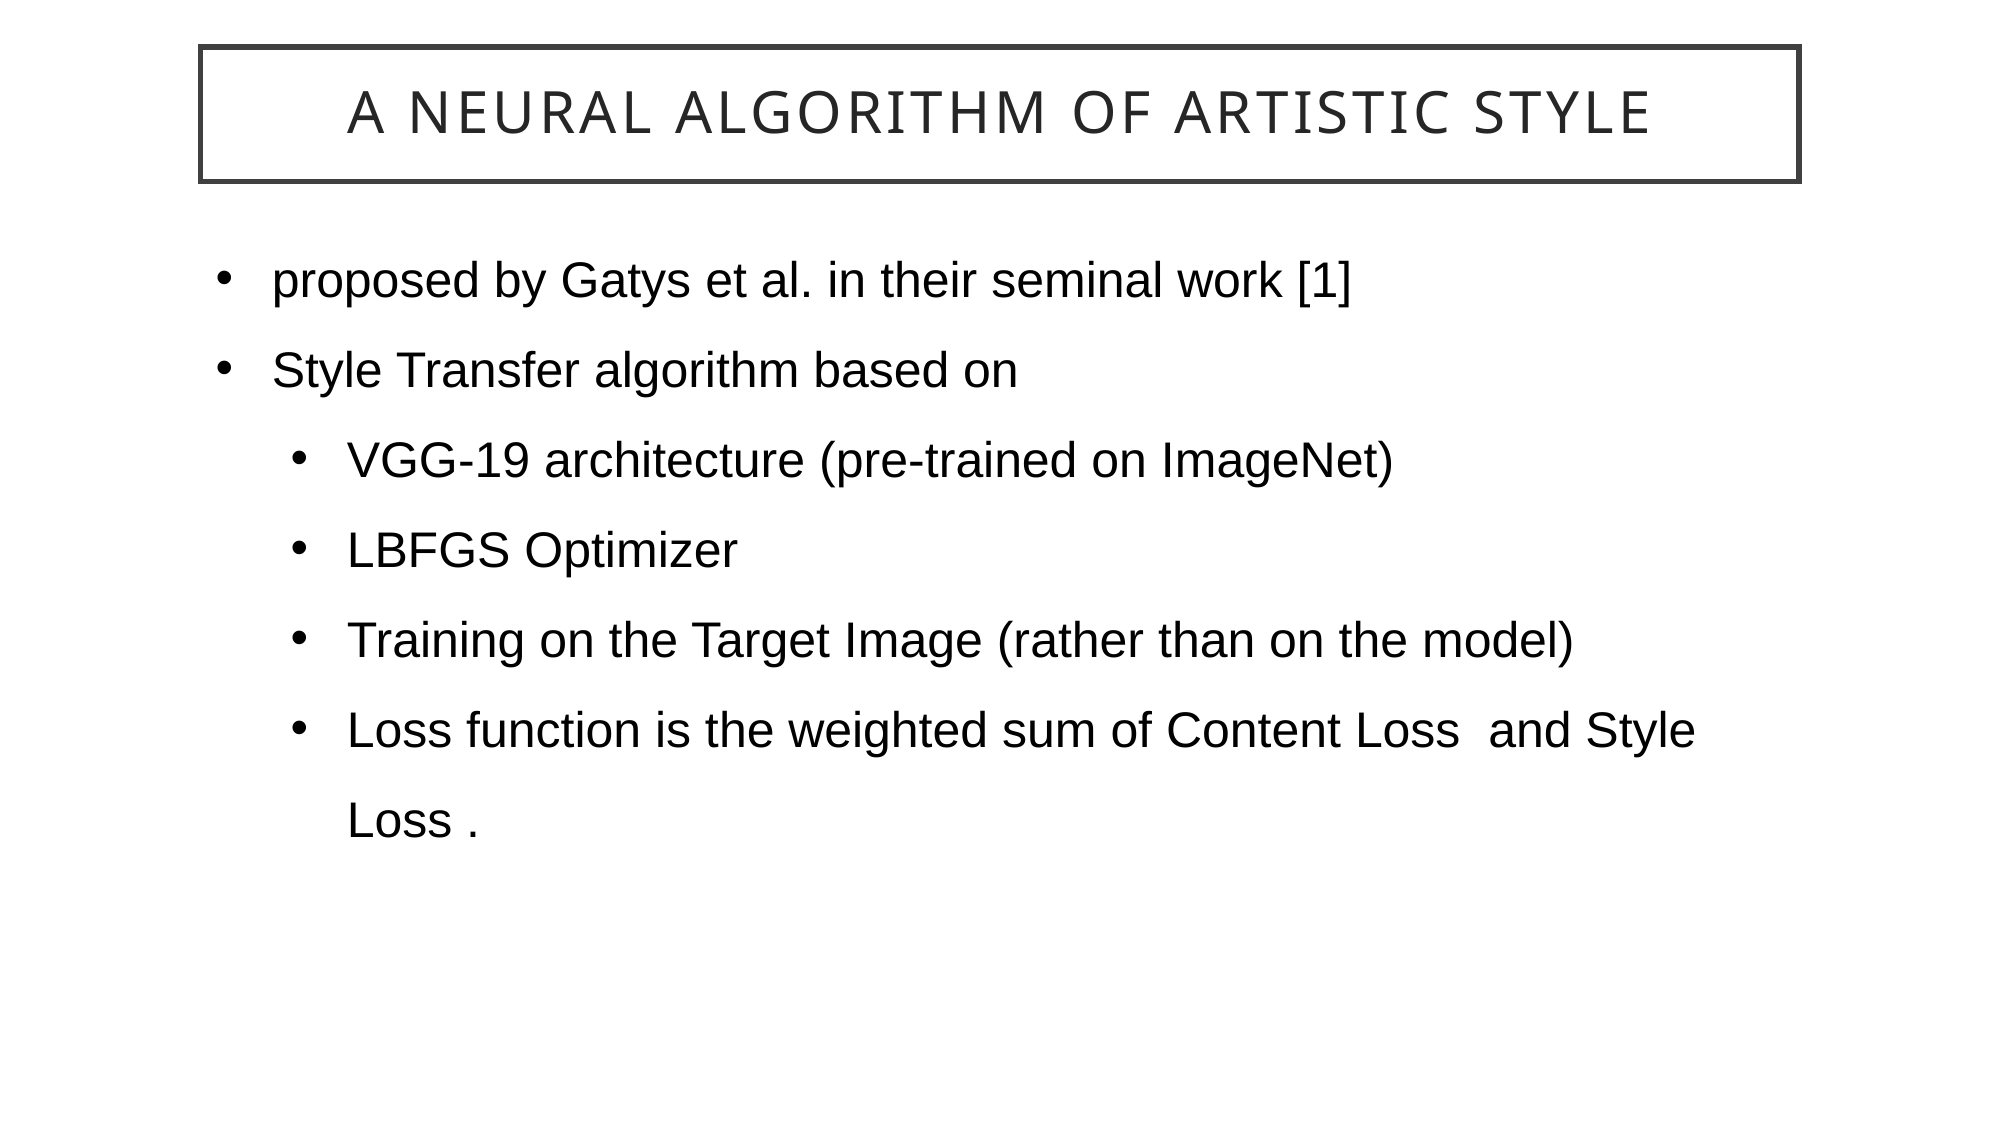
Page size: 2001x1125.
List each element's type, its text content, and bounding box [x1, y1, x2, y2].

title A Neural Algorithm of Artistic Style [198, 44, 1802, 184]
